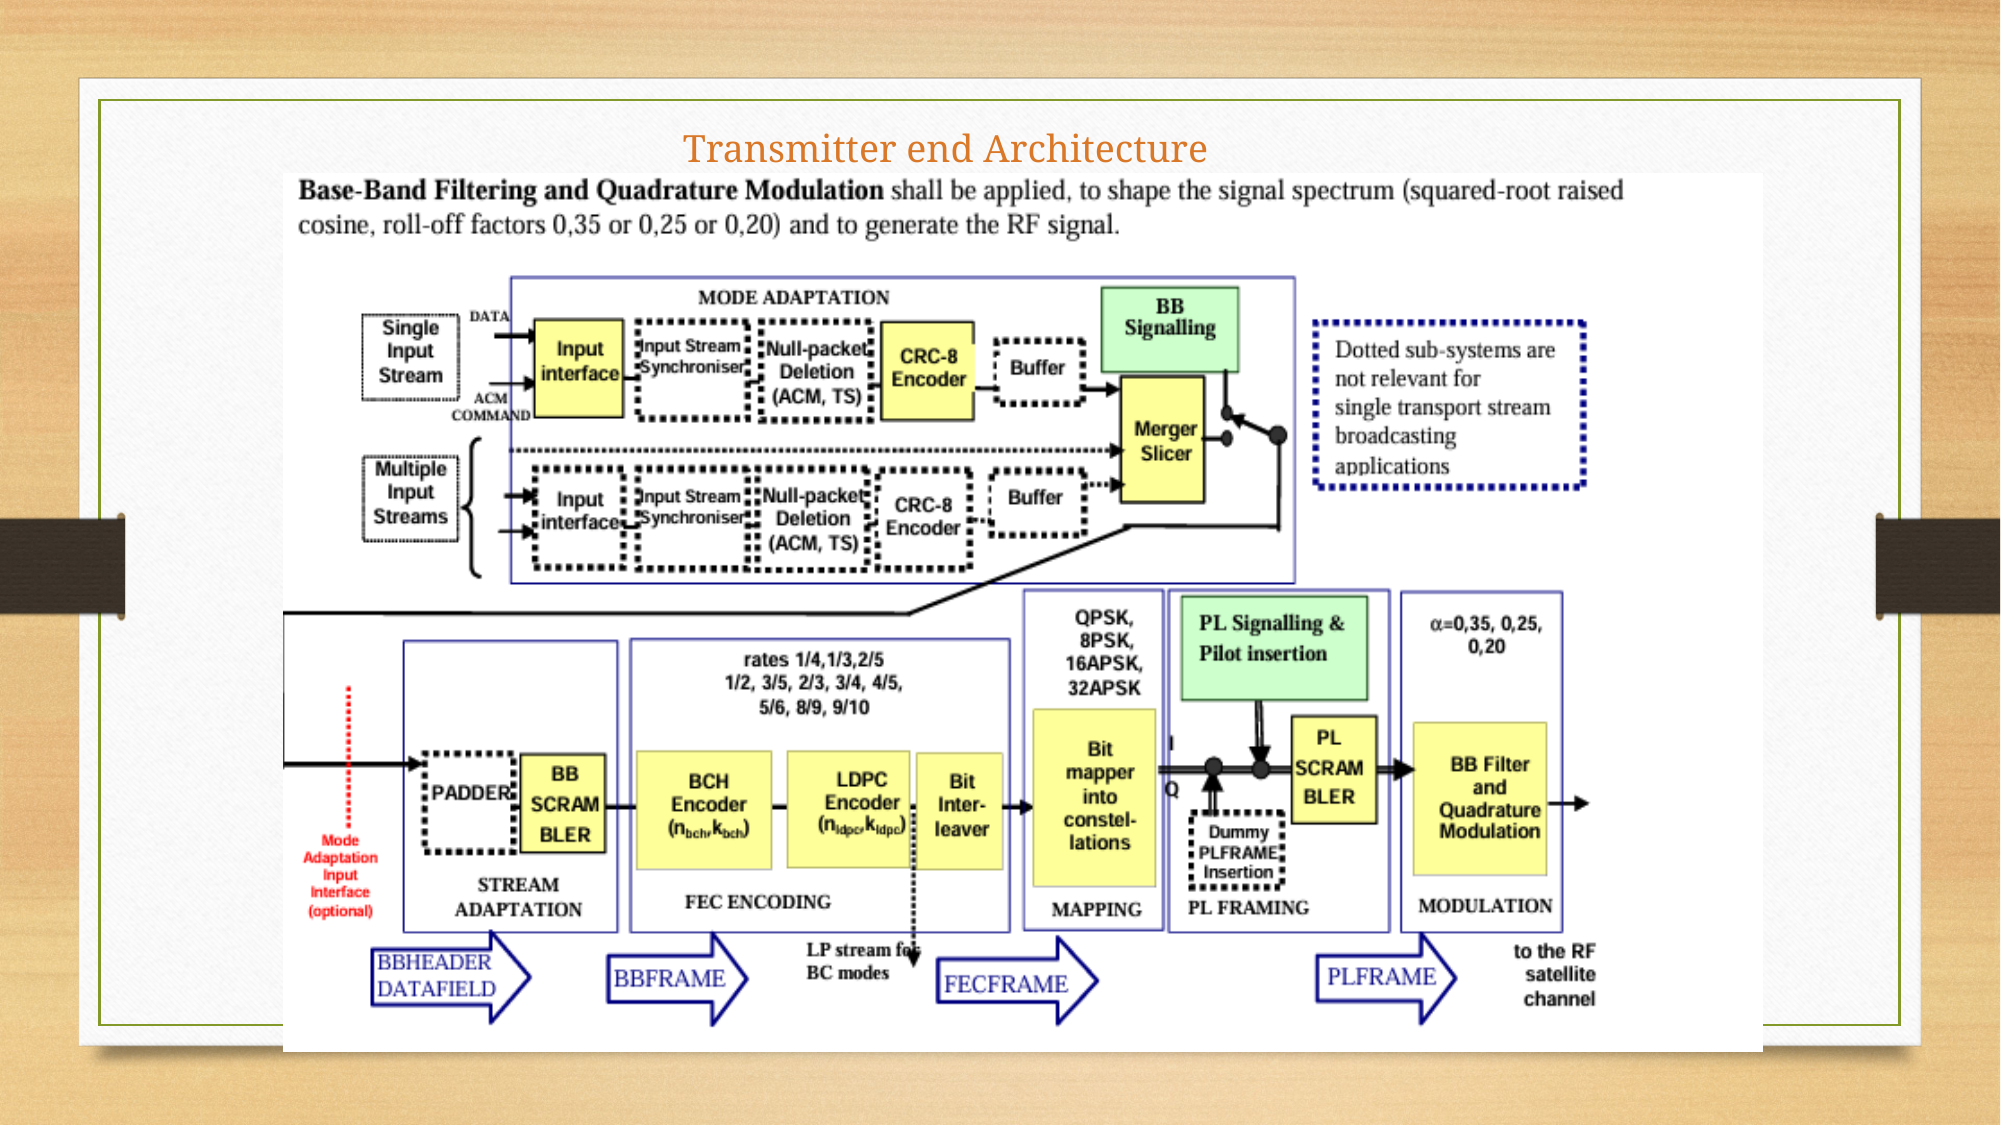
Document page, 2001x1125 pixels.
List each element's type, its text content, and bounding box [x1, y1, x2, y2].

text_box Transmitter end Architecture [180, 27, 1517, 178]
picture [0, 0, 2001, 1125]
